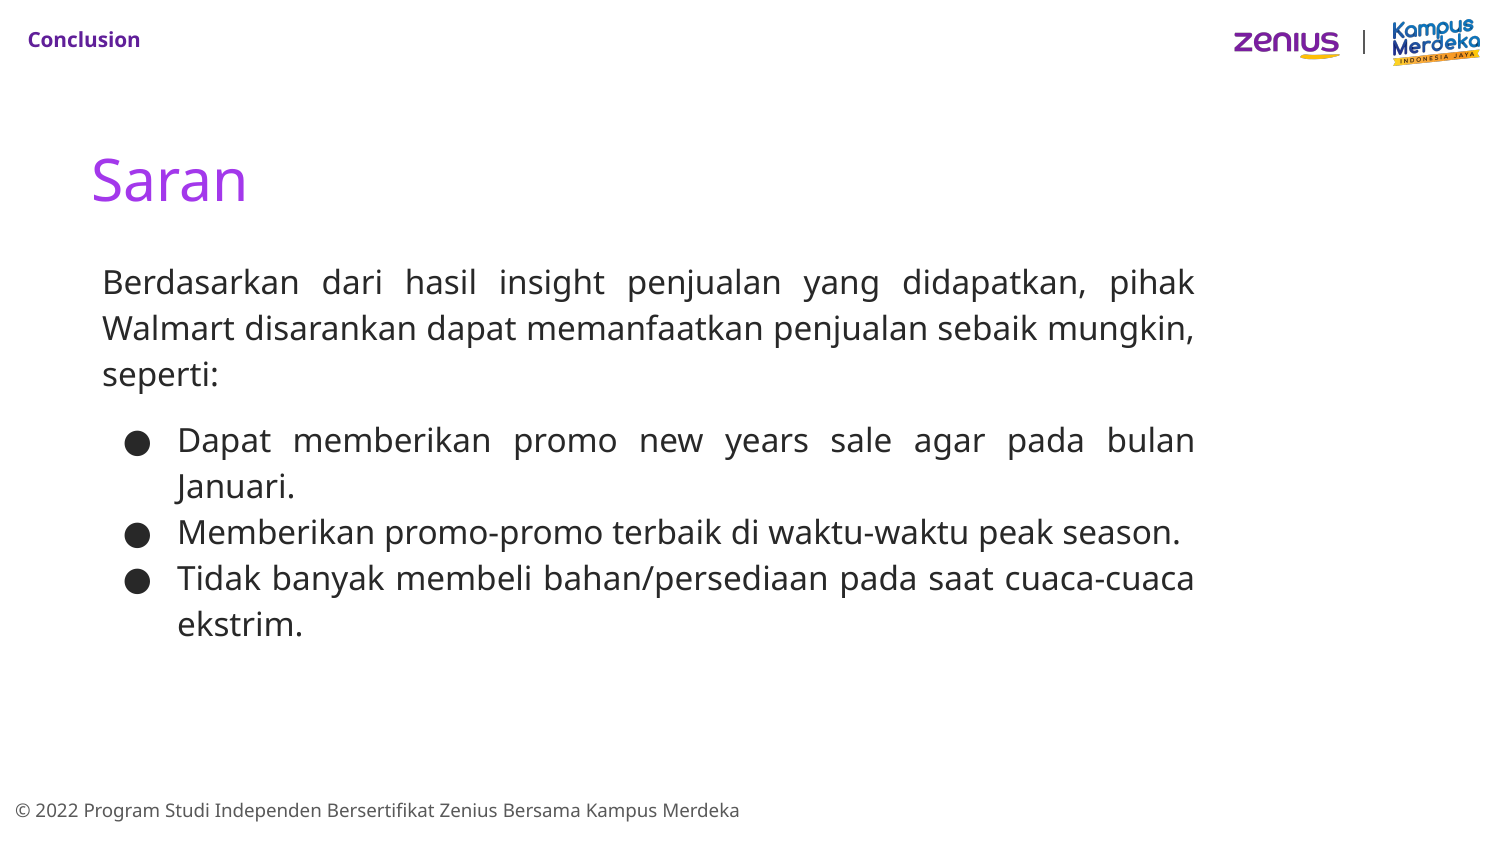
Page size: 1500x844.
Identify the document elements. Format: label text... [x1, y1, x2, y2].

text_box Conclusion [12, 14, 1011, 65]
list Berdasarkan dari hasil insight penjualan yang didapatkan, pihak Walmart disarankan dapat memanfaatkan penjualan sebaik mungkin, seperti: Dapat memberikan promo new years sale agar pada bulan Januari. Memberikan promo-promo terbaik di waktu-waktu peak season. Tidak banyak membeli bahan/persediaan pada saat cuaca-cuaca ekstrim. [87, 240, 1212, 375]
title Saran [76, 135, 1386, 221]
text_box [1230, 15, 1480, 69]
text_box © 2022 Program Studi Independen Bersertifikat Zenius Bersama Kampus Merdeka [0, 787, 1468, 833]
